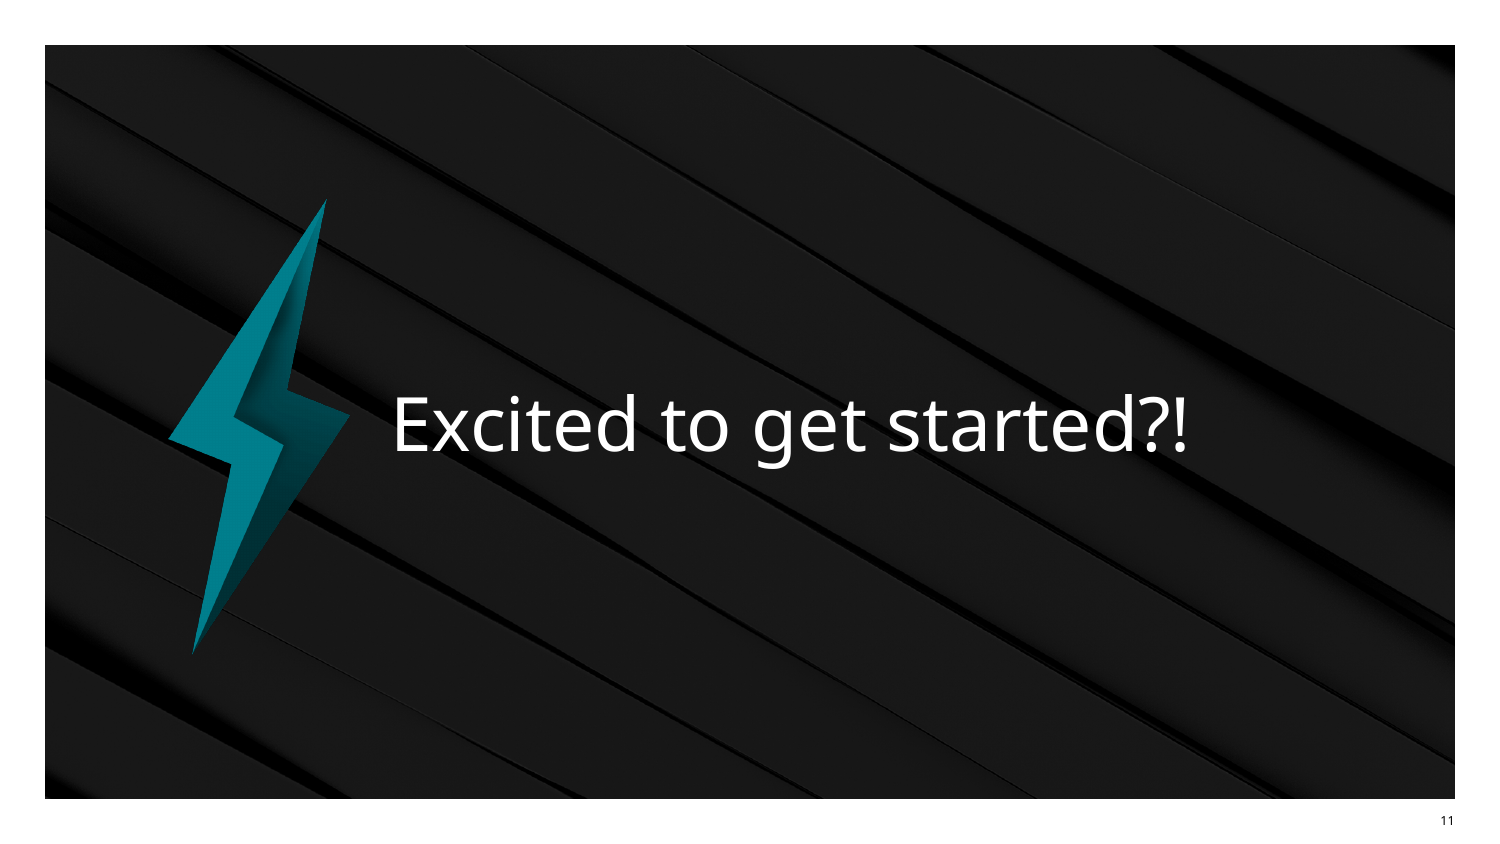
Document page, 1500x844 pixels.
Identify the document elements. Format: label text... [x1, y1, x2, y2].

title Excited to get started?! [0, 45, 1500, 799]
